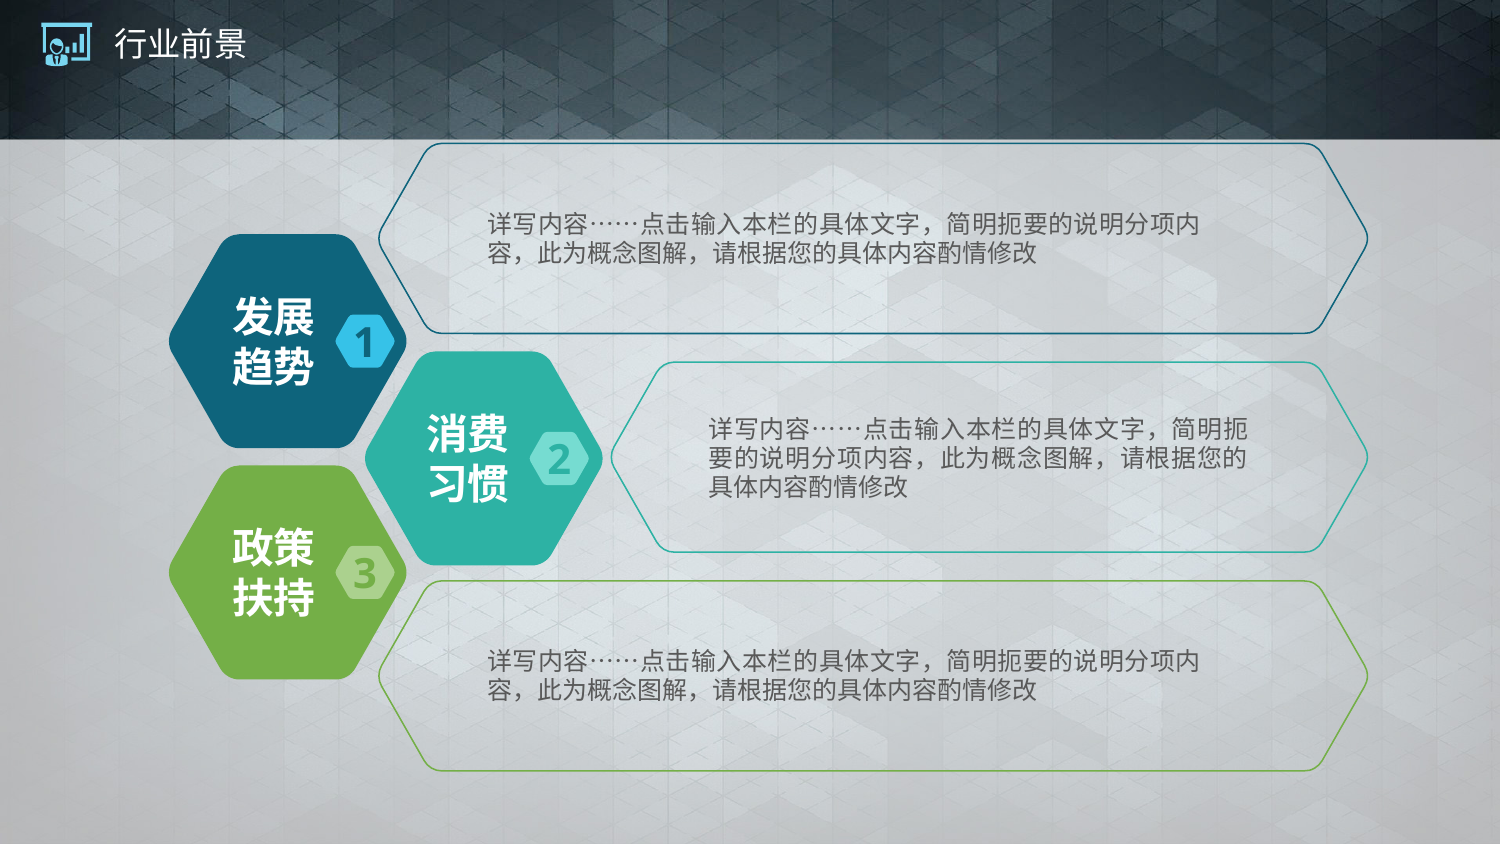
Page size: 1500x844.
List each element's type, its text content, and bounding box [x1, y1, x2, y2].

text_box 详写内容……点击输入本栏的具体文字，简明扼要的说明分项内容，此为概念图解，请根据您的具体内容酌情修改 [487, 646, 1201, 705]
text_box 详写内容……点击输入本栏的具体文字，简明扼要的说明分项内容，此为概念图解，请根据您的具体内容酌情修改 [487, 208, 1201, 268]
text_box [399, 321, 407, 361]
text_box [168, 465, 395, 680]
text_box [376, 578, 1370, 774]
title 行业前景 [99, 20, 550, 66]
text_box 发展趋势 [221, 290, 327, 391]
text_box [609, 360, 1370, 555]
text_box 详写内容……点击输入本栏的具体文字，简明扼要的说明分项内容，此为概念图解，请根据您的具体内容酌情修改 [708, 414, 1249, 502]
text_box [399, 553, 407, 592]
text_box [45, 38, 70, 67]
text_box [41, 22, 93, 61]
text_box 政策扶持 [221, 521, 327, 623]
text_box [365, 351, 603, 566]
text_box 消费习惯 [415, 408, 521, 509]
picture [0, 0, 1500, 844]
text_box [376, 141, 1370, 336]
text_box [335, 314, 395, 369]
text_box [529, 431, 590, 486]
text_box [168, 234, 394, 449]
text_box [335, 545, 395, 600]
